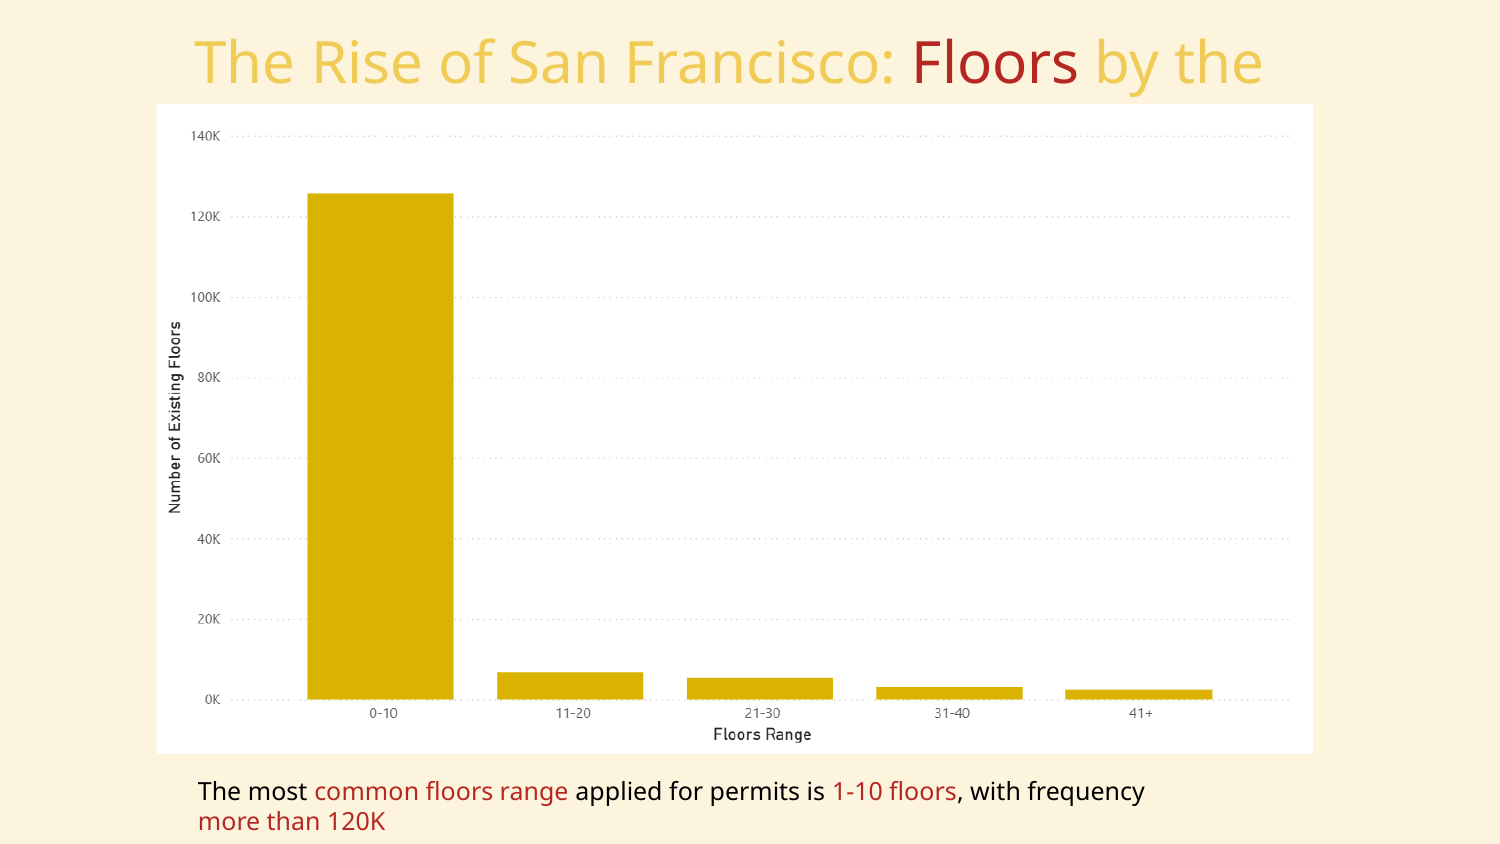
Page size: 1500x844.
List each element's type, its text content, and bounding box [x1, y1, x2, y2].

text_box The most common floors range applied for permits is 1-10 floors, with frequency more than 120K [183, 767, 1205, 843]
picture [156, 104, 1314, 754]
text_box The Rise of San Francisco: Floors by the Numbers [97, 10, 1362, 105]
